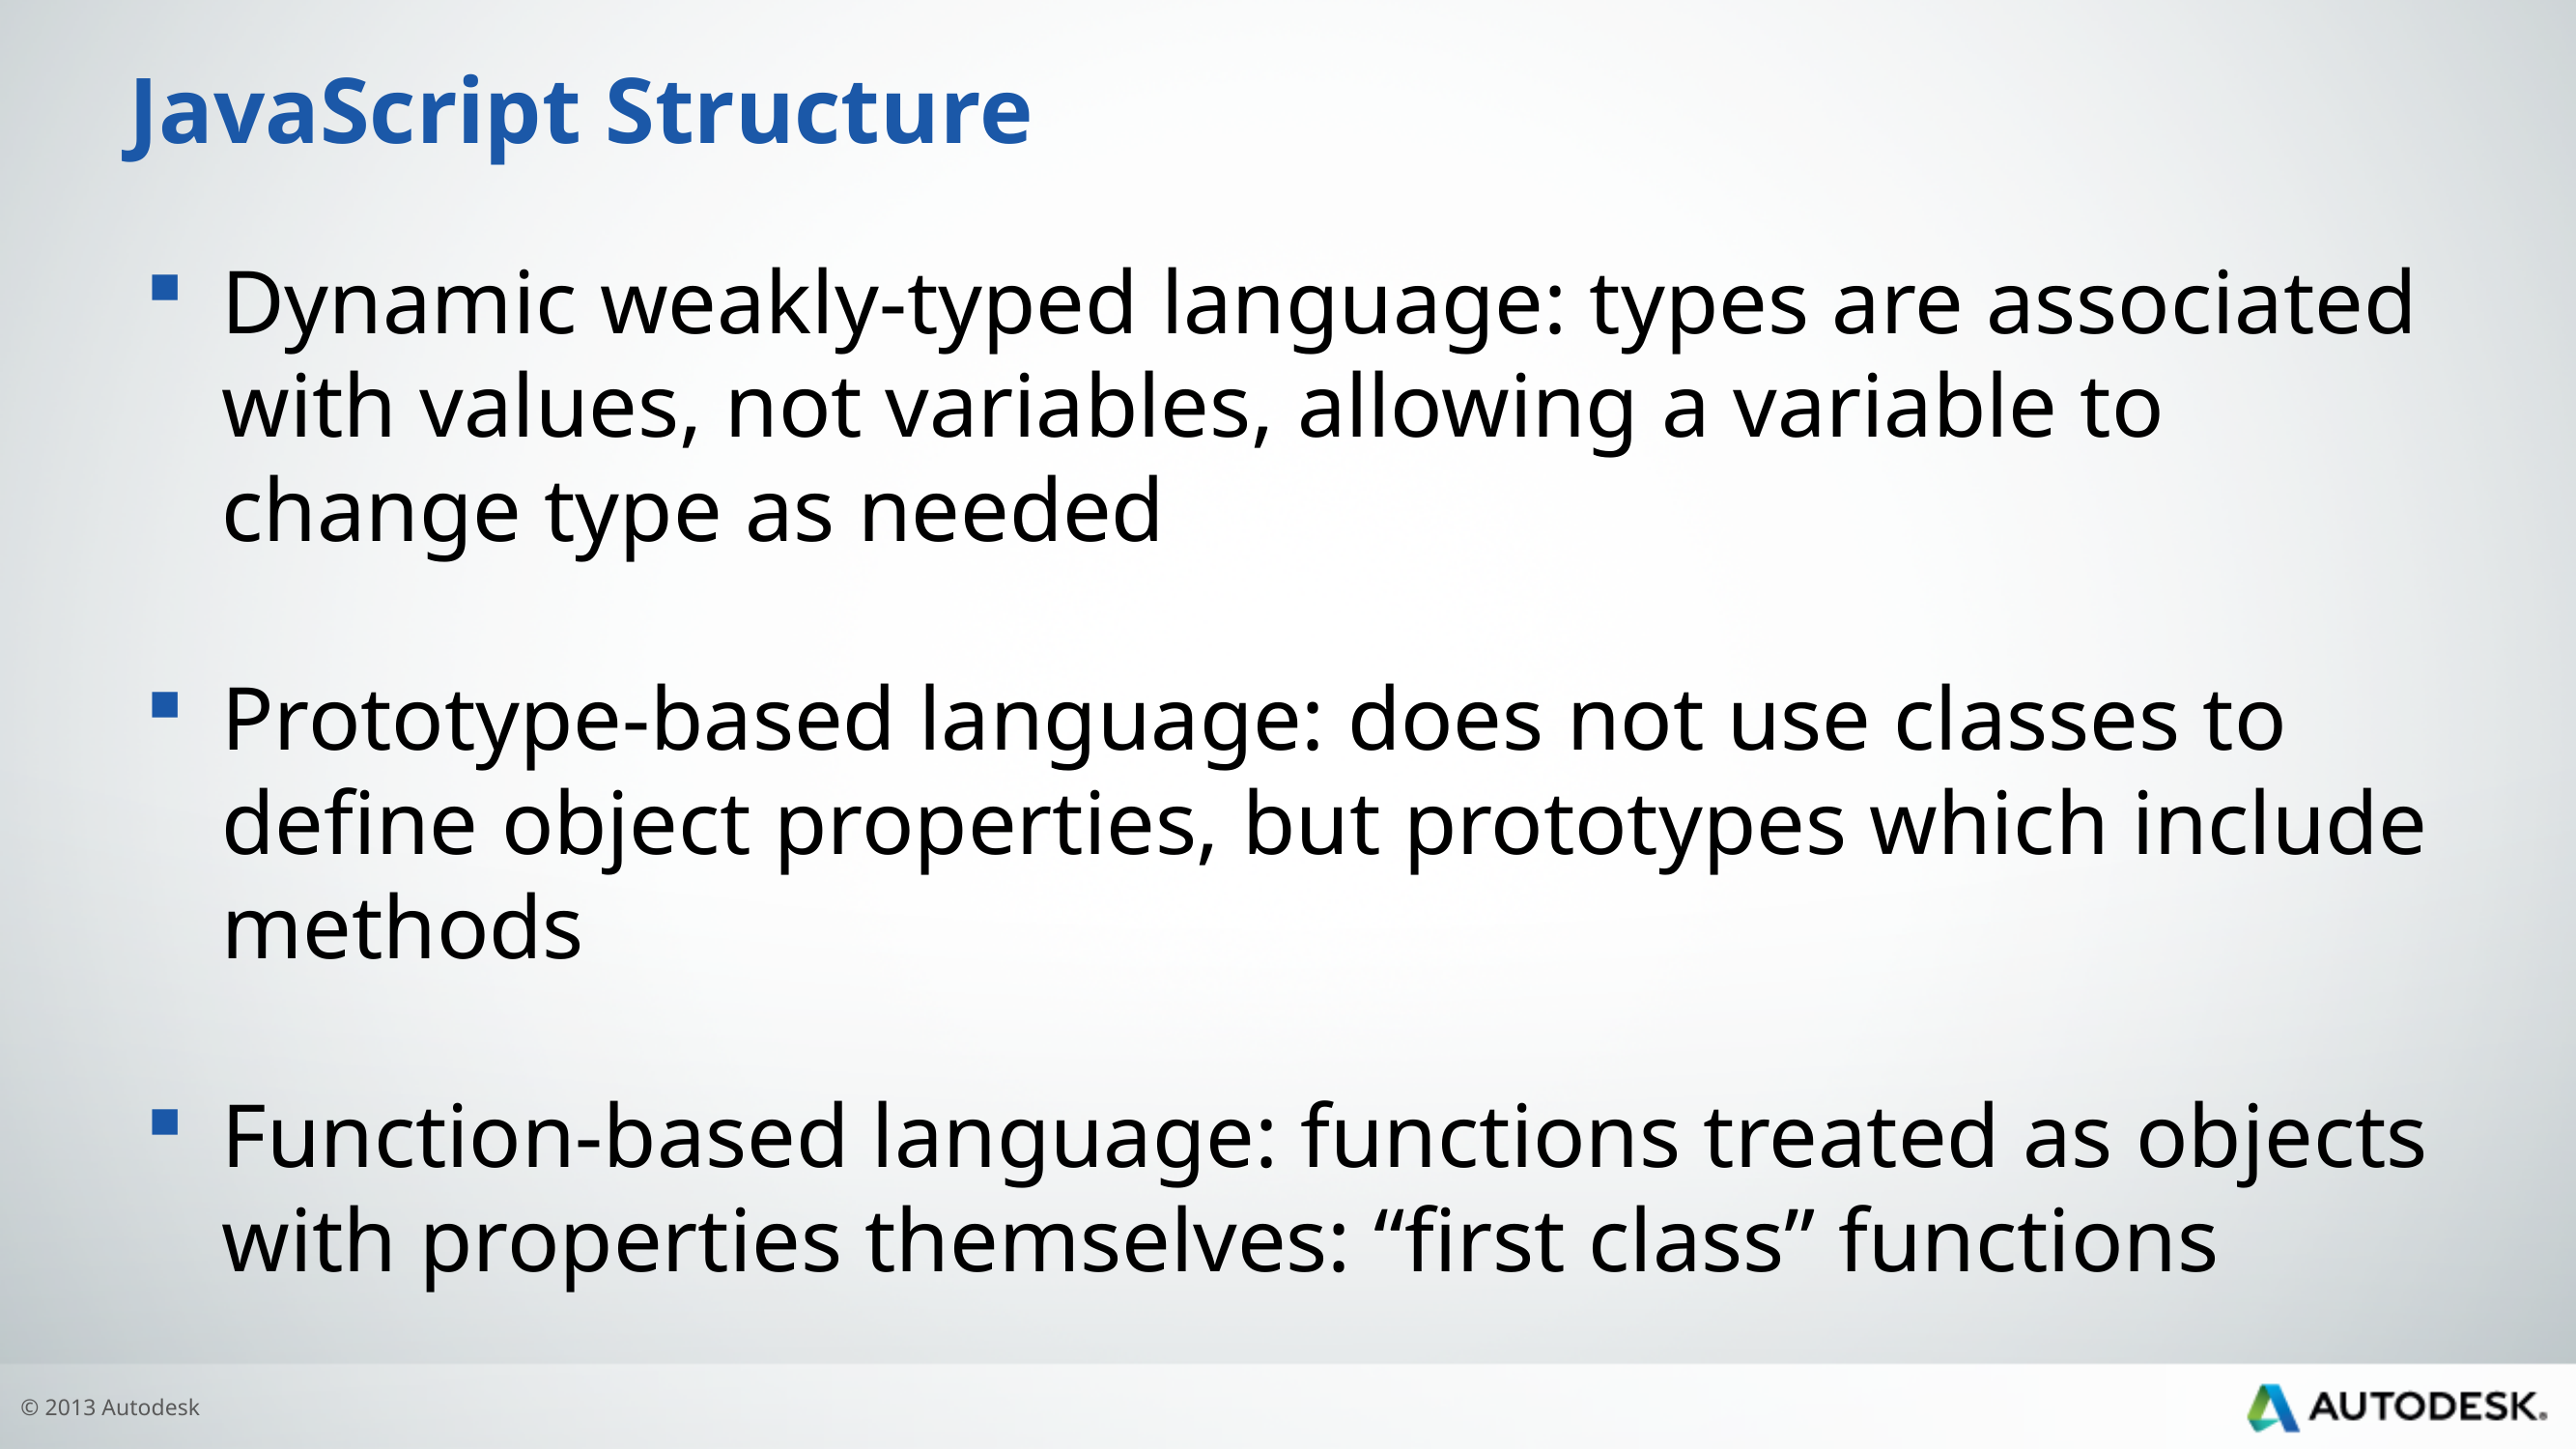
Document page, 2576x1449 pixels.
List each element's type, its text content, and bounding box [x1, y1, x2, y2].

title JavaScript Structure [128, 52, 2448, 295]
picture [0, 0, 2576, 1449]
list Dynamic weakly-typed language: types are associated with values, not variables, allowing a variable to change type as needed Prototype-based language: does not use classes to define object properties, but prototypes which include methods Function-based language: functions treated as objects with properties themselves: “first class” functions [128, 245, 2475, 1372]
